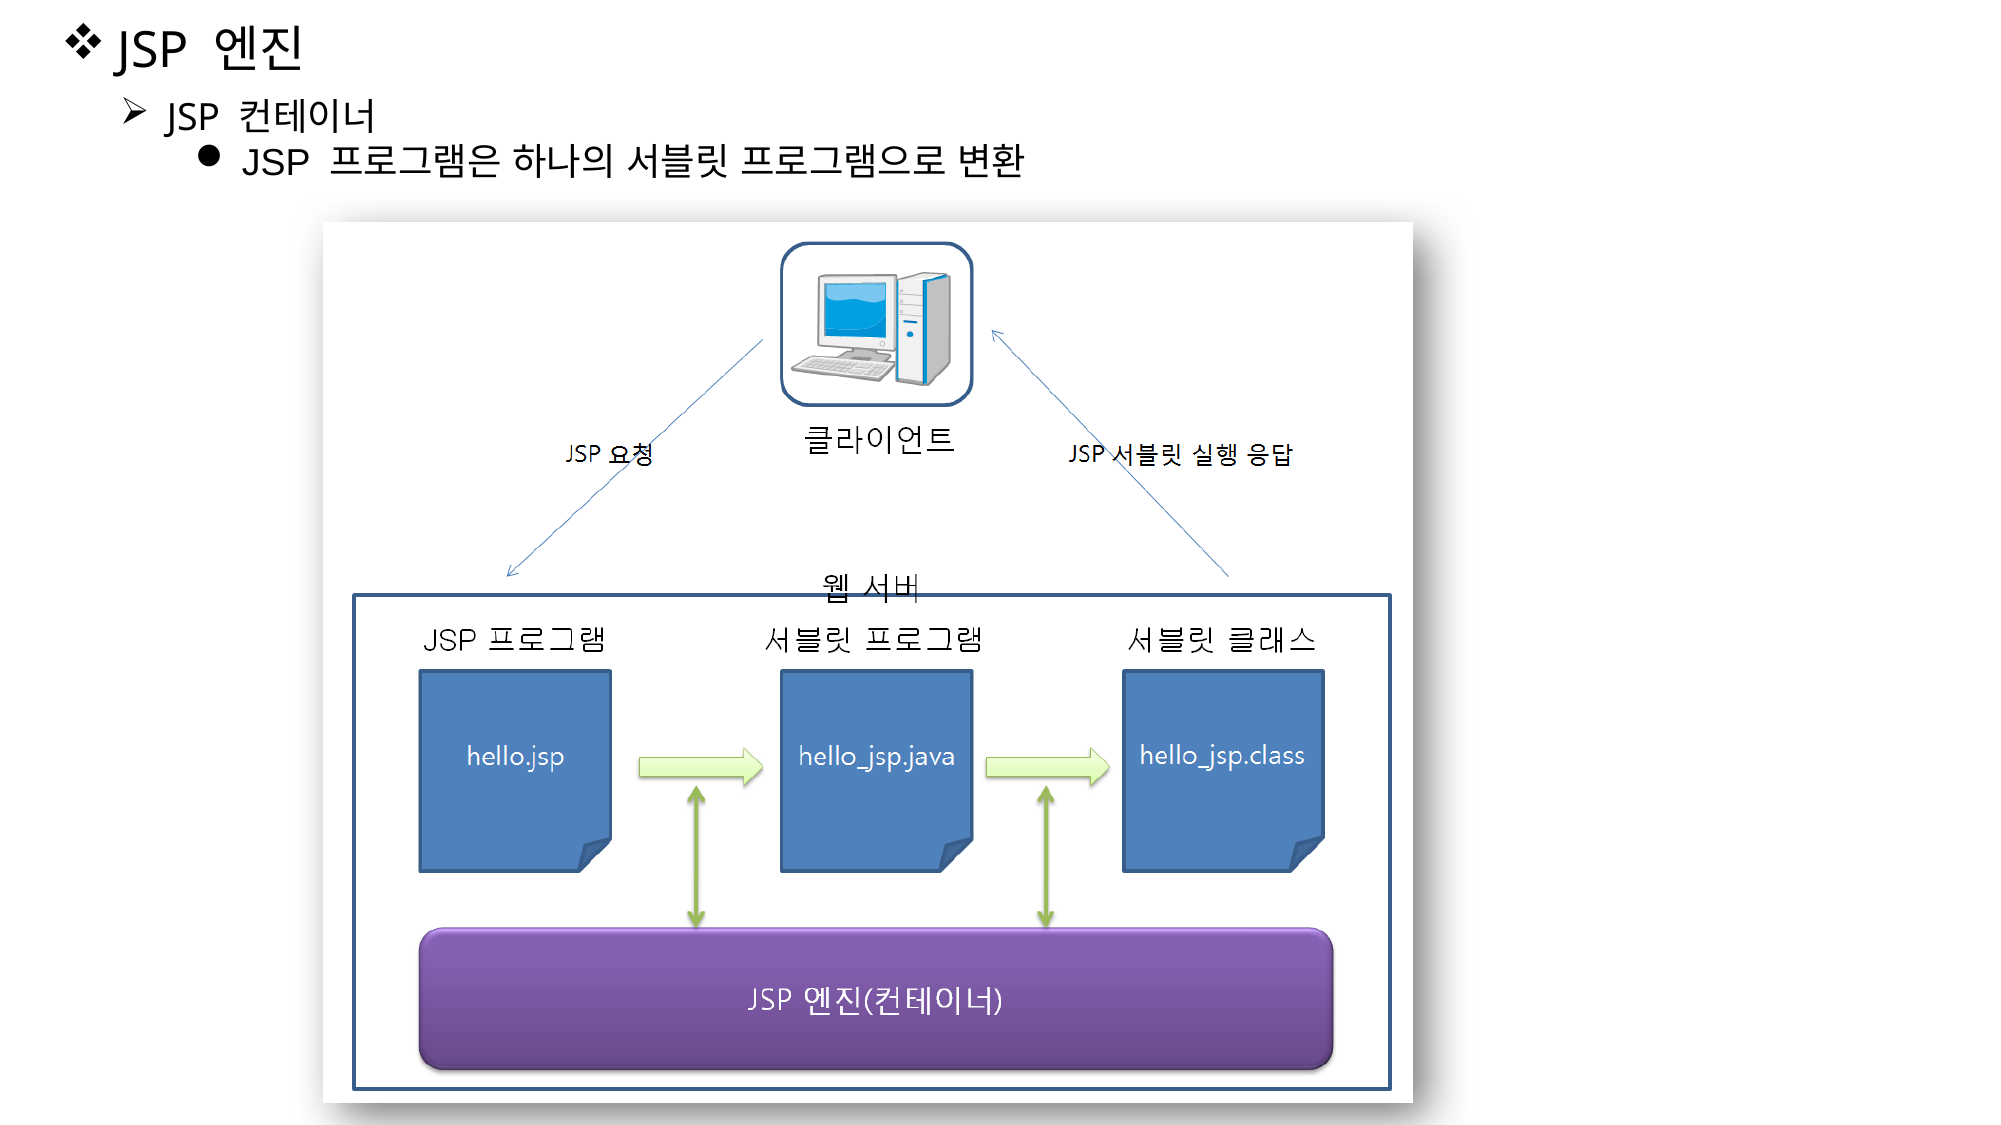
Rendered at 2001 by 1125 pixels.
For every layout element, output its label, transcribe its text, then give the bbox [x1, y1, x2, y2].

text_box JSP 컨테이너 JSP 프로그램은 하나의 서블릿 프로그램으로 변환 [105, 85, 1106, 191]
picture [323, 222, 1413, 1103]
text_box JSP 엔진 [46, 9, 321, 85]
